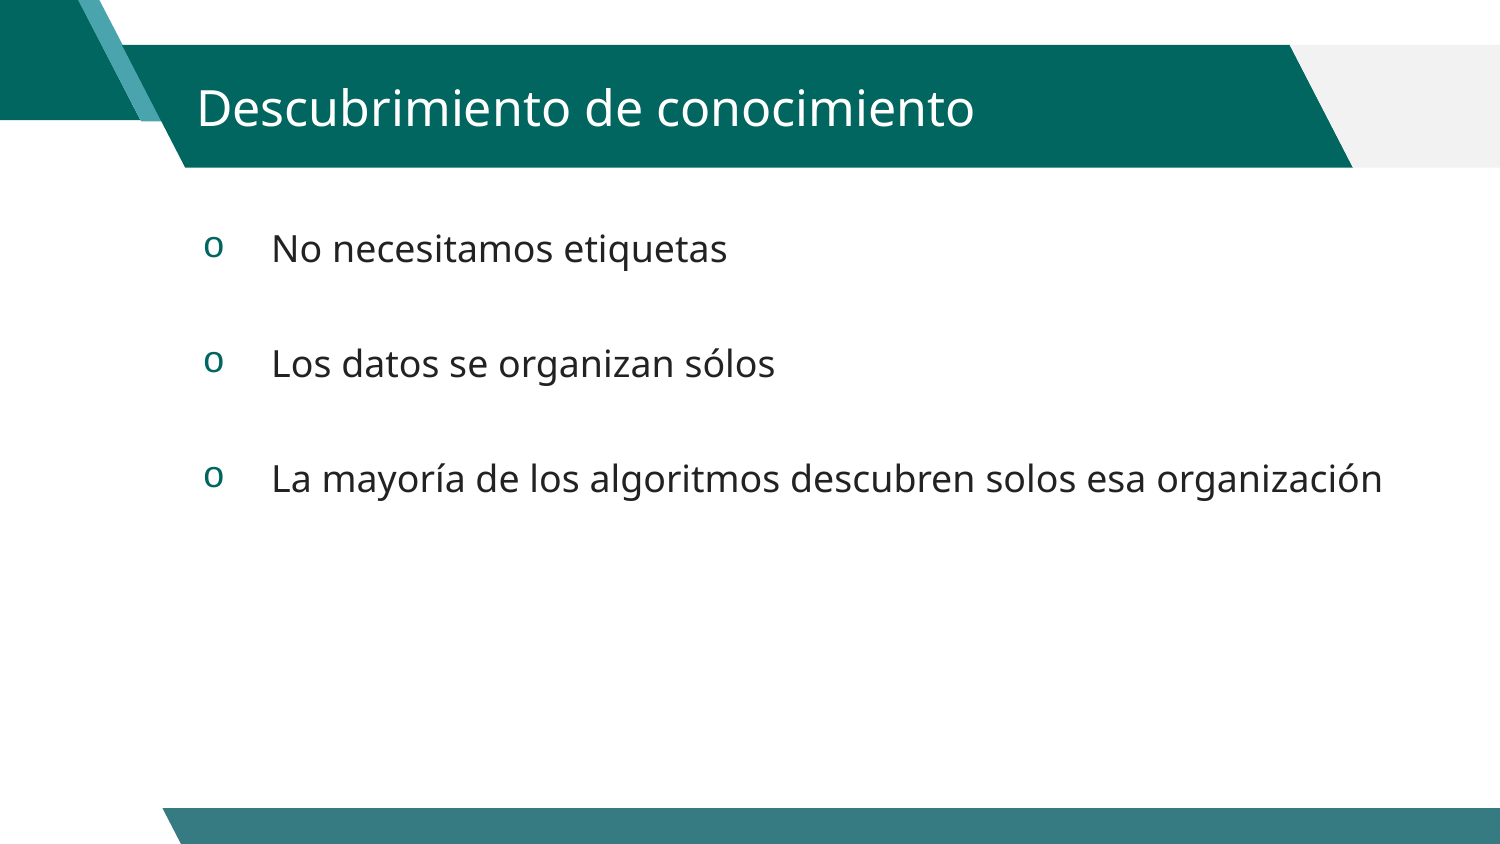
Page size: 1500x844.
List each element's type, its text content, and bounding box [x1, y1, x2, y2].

title Descubrimiento de conocimiento [181, 45, 1285, 169]
list No necesitamos etiquetas Los datos se organizan sólos La mayoría de los algoritmos descubren solos esa organización [181, 209, 1425, 808]
